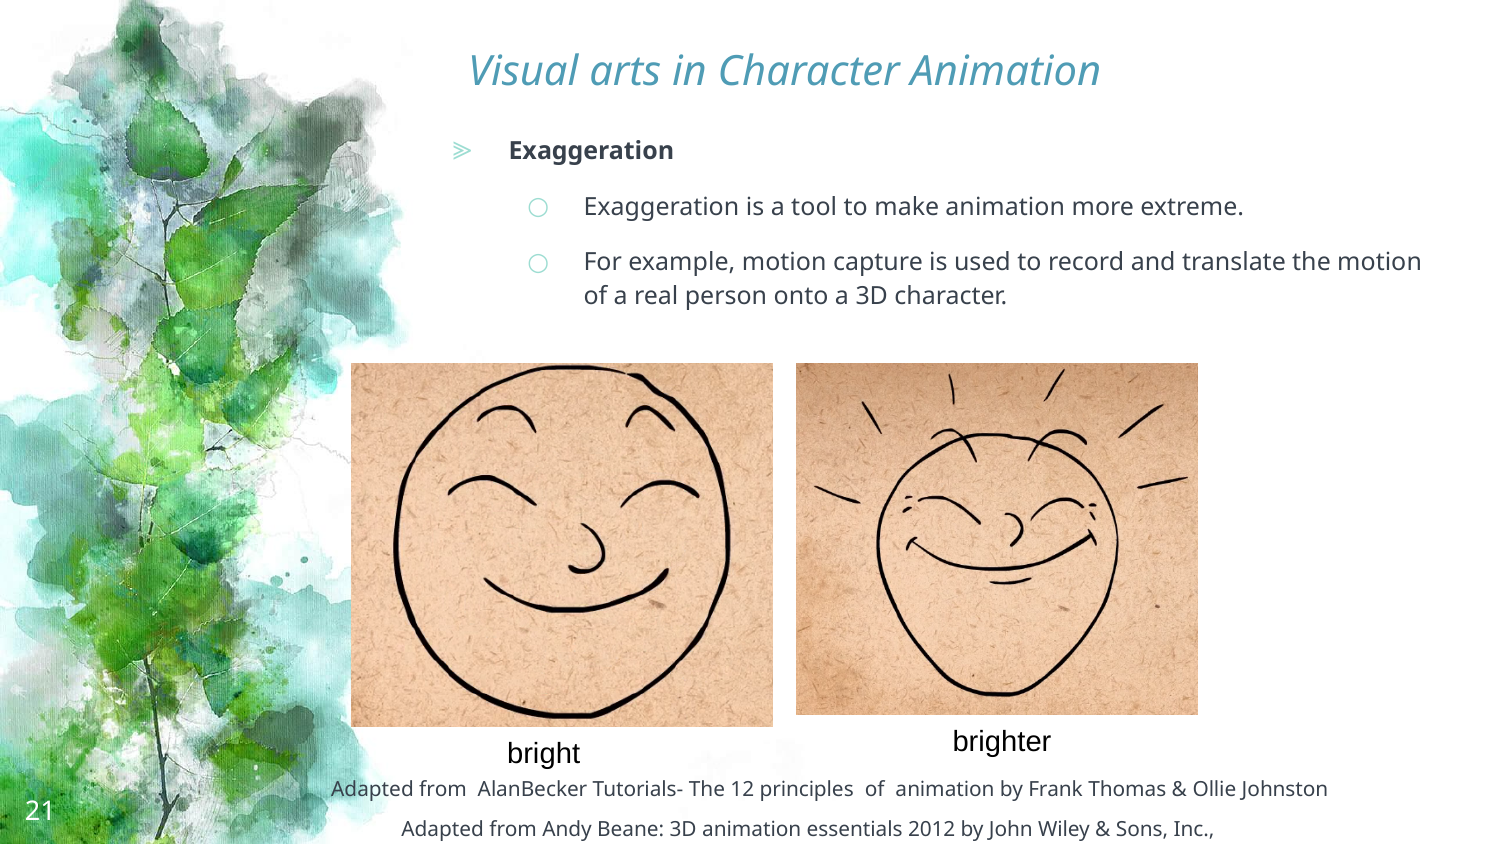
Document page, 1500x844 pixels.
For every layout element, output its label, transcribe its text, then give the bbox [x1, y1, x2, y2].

picture [0, 0, 1500, 844]
text_box brighter [937, 722, 1067, 765]
list Exaggeration Exaggeration is a tool to make animation more extreme. For example, motion capture is used to record and translate the motion of a real person onto a 3D character. [433, 100, 1442, 364]
text_box Adapted from Andy Beane: 3D animation essentials 2012 by John Wiley & Sons, Inc., [386, 808, 1278, 844]
text_box bright [492, 735, 596, 768]
title Visual arts in Character Animation [468, 33, 1425, 94]
slide_number 21 [24, 779, 115, 844]
text_box Adapted from AlanBecker Tutorials- The 12 principles of animation by Frank Thomas & Ollie Johnston [316, 768, 1465, 808]
